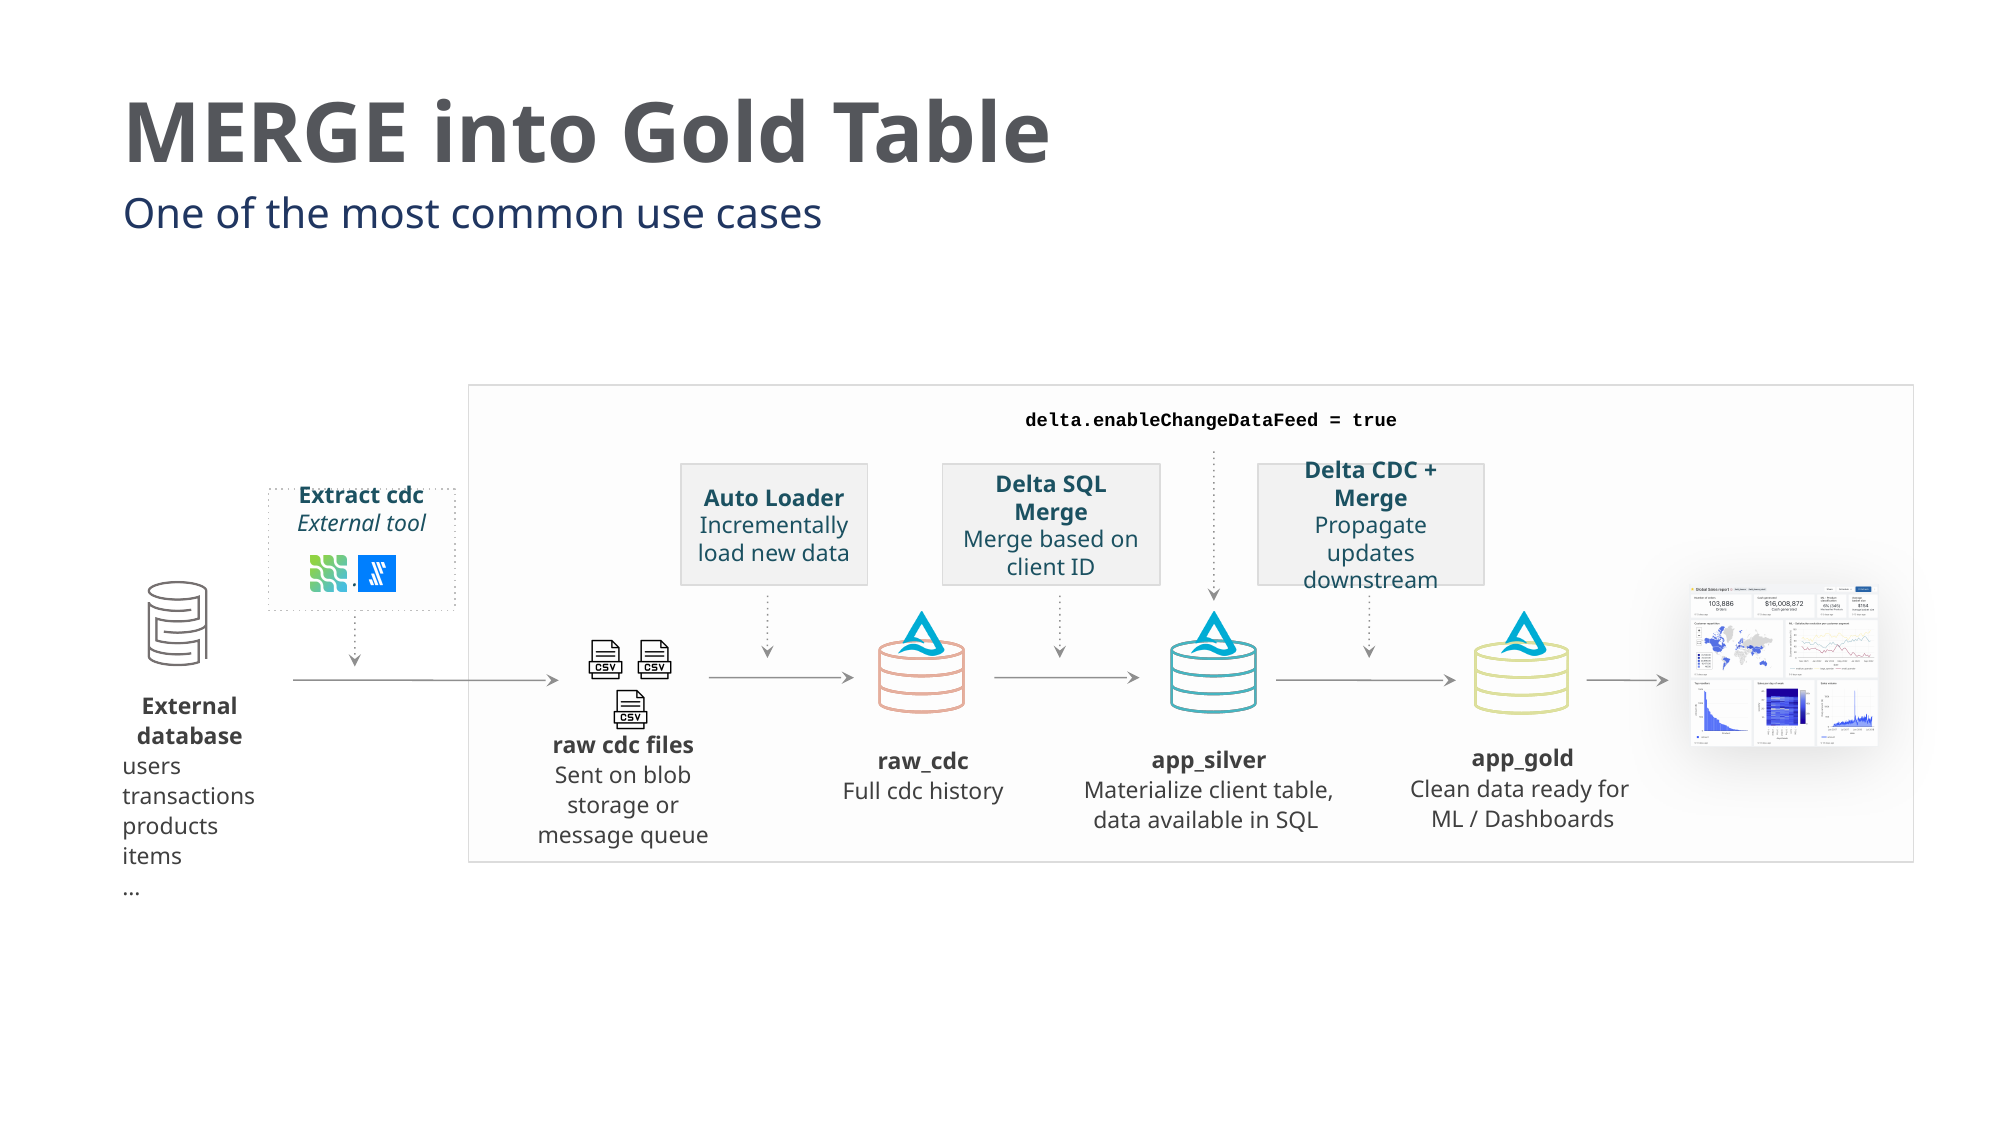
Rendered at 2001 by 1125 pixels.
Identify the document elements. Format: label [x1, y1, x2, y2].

picture [1689, 584, 1879, 748]
picture [358, 554, 396, 592]
title [122, 87, 1913, 184]
picture [1154, 609, 1272, 743]
picture [1456, 611, 1586, 744]
text_box [86, 744, 293, 844]
text_box [268, 489, 455, 611]
picture [582, 636, 628, 682]
picture [310, 554, 348, 592]
picture [112, 559, 242, 688]
picture [607, 686, 653, 732]
picture [862, 609, 980, 743]
picture [631, 636, 677, 682]
text_box [292, 384, 1914, 863]
list [122, 192, 1873, 289]
